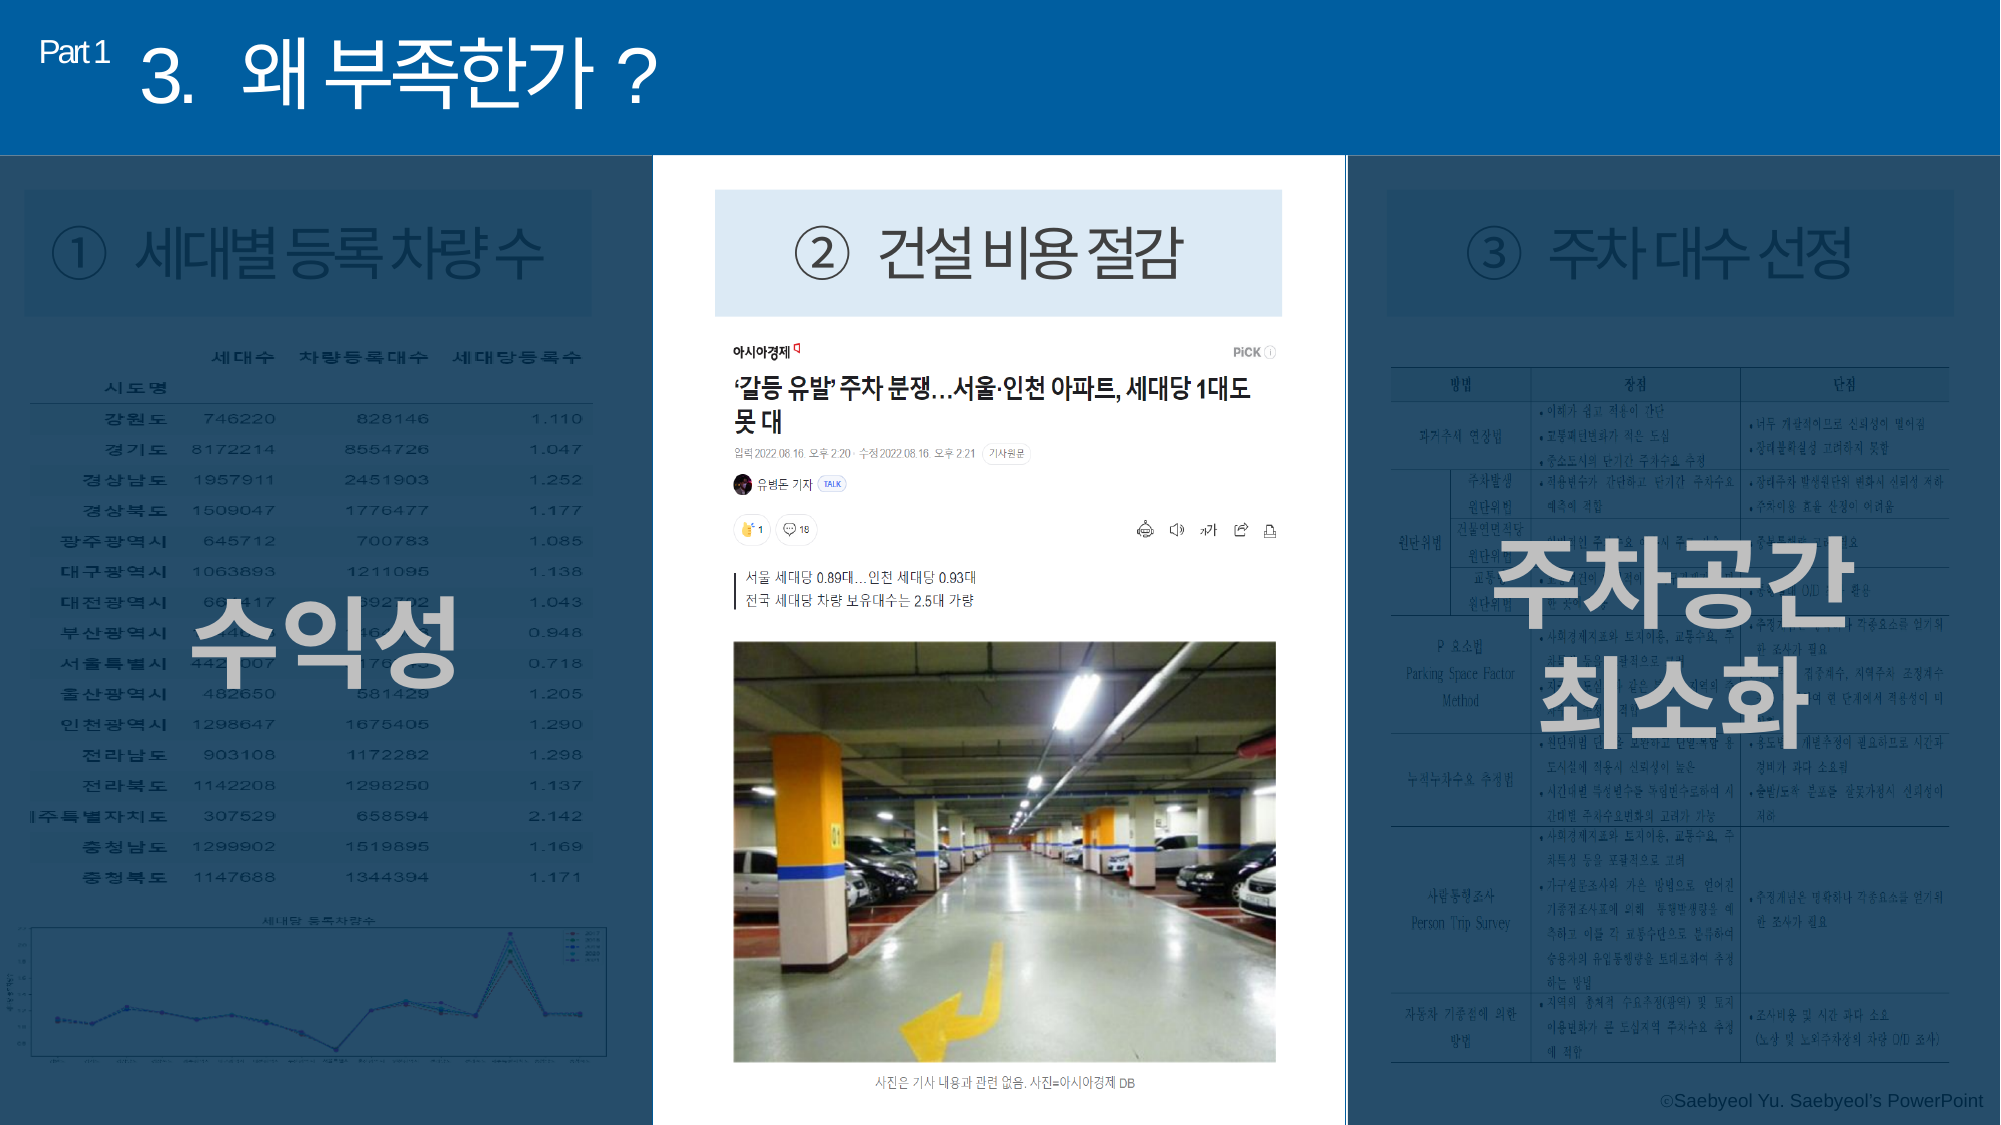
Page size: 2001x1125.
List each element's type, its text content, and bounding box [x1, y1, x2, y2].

text_box Part 1 [23, 22, 124, 78]
text_box ② 건설 비용 절감 [778, 210, 1201, 295]
picture [715, 332, 1283, 1108]
text_box 수익성 [0, 154, 653, 1125]
text_box [0, 0, 2000, 156]
text_box 3. 왜 부족한가? [124, 16, 674, 127]
text_box [714, 189, 1283, 318]
text_box 주차공간 최소화 [1347, 154, 2000, 1125]
picture [29, 337, 622, 895]
picture [3, 914, 611, 1067]
picture [1386, 361, 1953, 1067]
